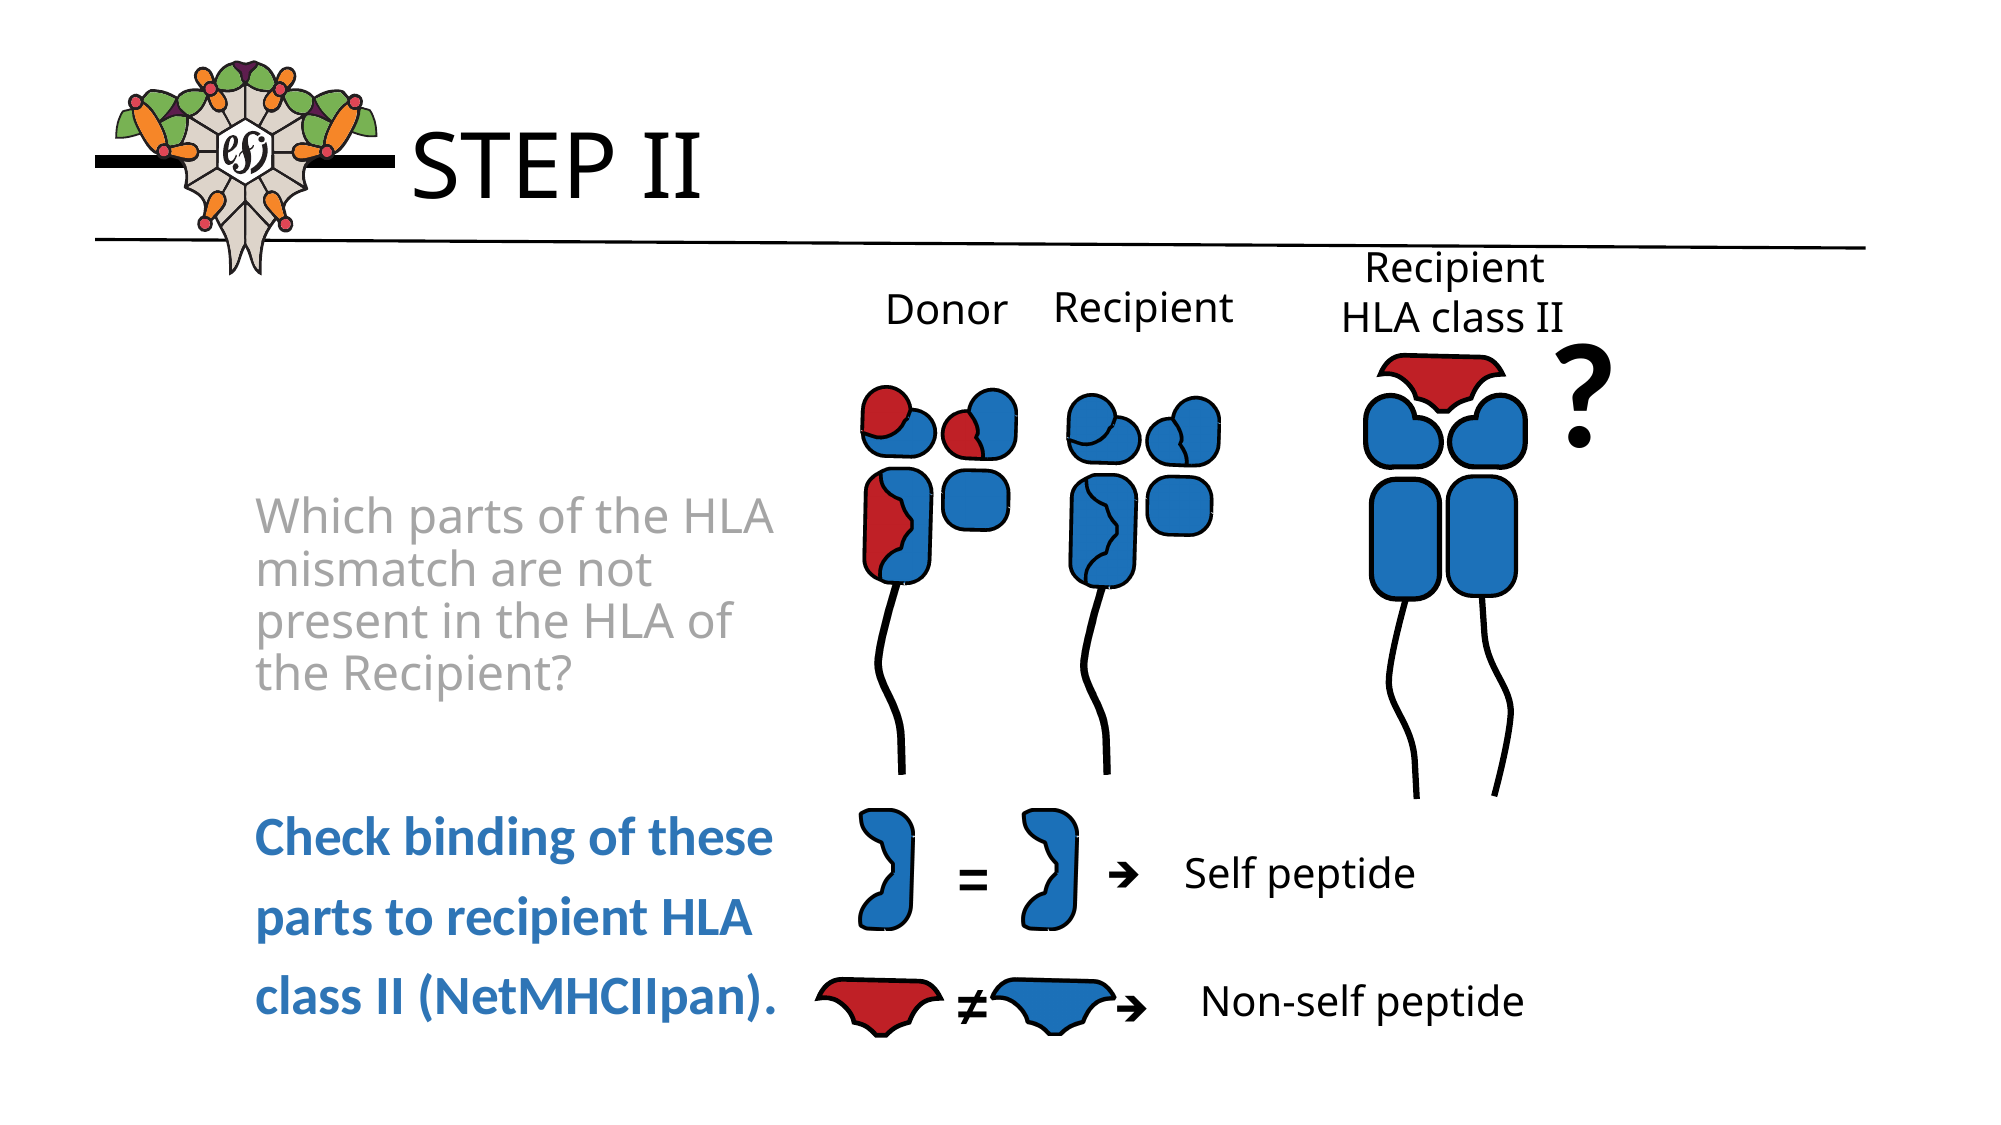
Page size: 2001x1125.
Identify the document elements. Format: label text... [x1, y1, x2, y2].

picture [1024, 942, 1083, 1071]
text_box Which parts of the HLA mismatch are not present in the HLA of the Recipient? Check binding of these parts to recipient HLA class II (NetMHCIIpan). [240, 340, 834, 1042]
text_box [860, 385, 1221, 775]
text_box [1363, 379, 1526, 799]
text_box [800, 808, 1539, 931]
text_box Recipient [1038, 273, 1255, 339]
text_box Donor [869, 275, 1030, 341]
title STEP II [395, 59, 1863, 278]
text_box [834, 979, 927, 1036]
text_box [927, 964, 1024, 1045]
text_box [1083, 964, 1554, 1045]
text_box Recipient HLA class II [1325, 233, 1584, 349]
text_box ? [1533, 289, 1633, 485]
text_box [1380, 355, 1503, 379]
